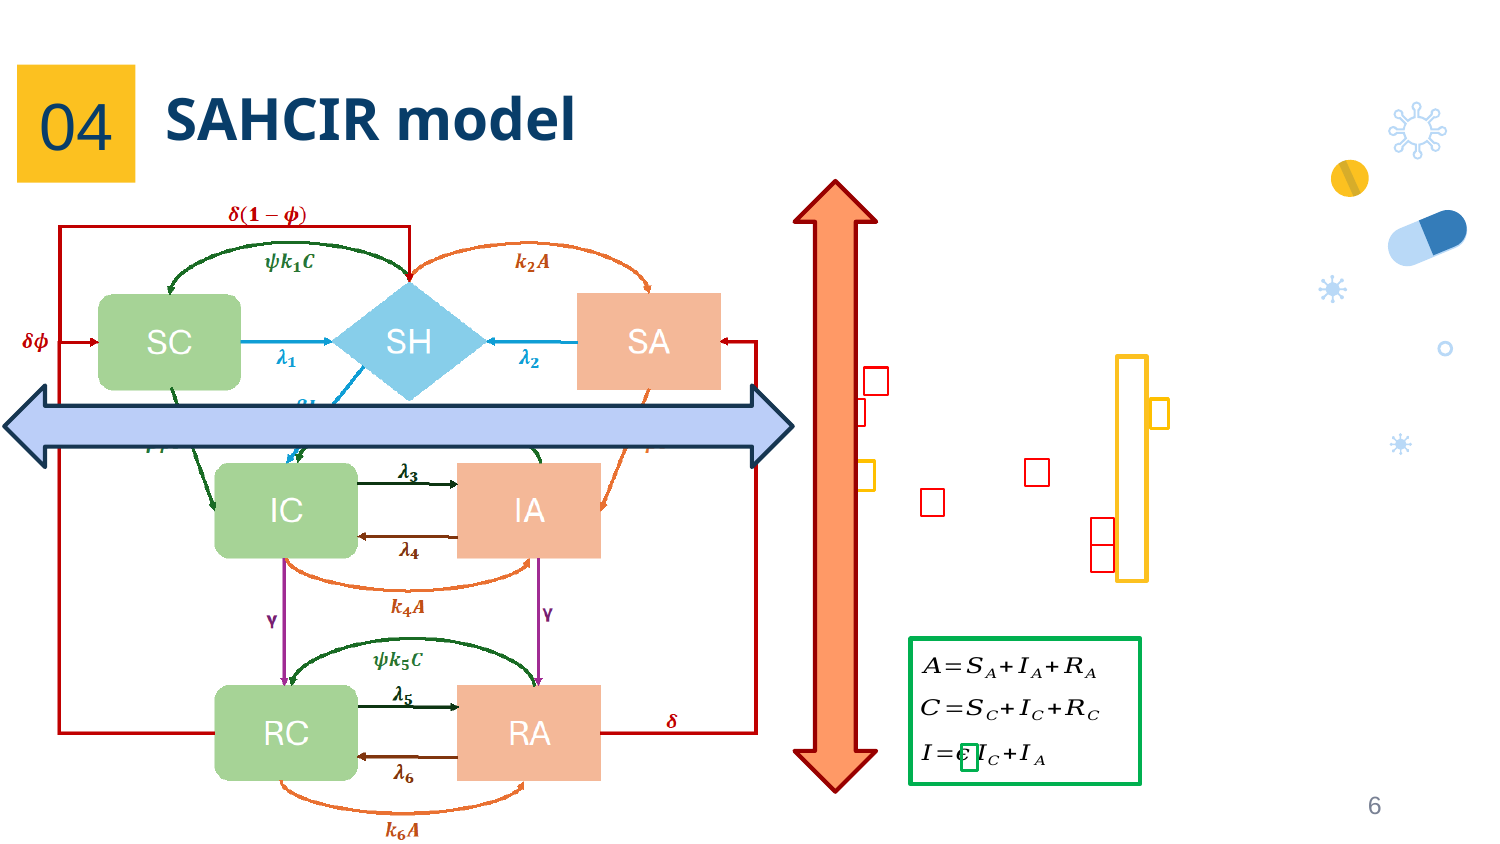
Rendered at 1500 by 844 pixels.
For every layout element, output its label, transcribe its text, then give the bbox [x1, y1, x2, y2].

text_box [862, 365, 890, 397]
text_box SAHCIR model [150, 48, 694, 167]
text_box [858, 459, 876, 493]
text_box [910, 638, 1141, 785]
text_box [1149, 397, 1170, 431]
text_box [1318, 274, 1348, 304]
slide_number 6 [1059, 782, 1397, 828]
text_box 04 [17, 64, 136, 183]
text_box [1023, 457, 1051, 488]
text_box [812, 178, 879, 794]
text_box [919, 487, 946, 518]
text_box [1089, 516, 1116, 547]
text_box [1328, 159, 1372, 198]
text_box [0, 196, 806, 844]
text_box [858, 397, 867, 428]
text_box [1089, 547, 1116, 574]
